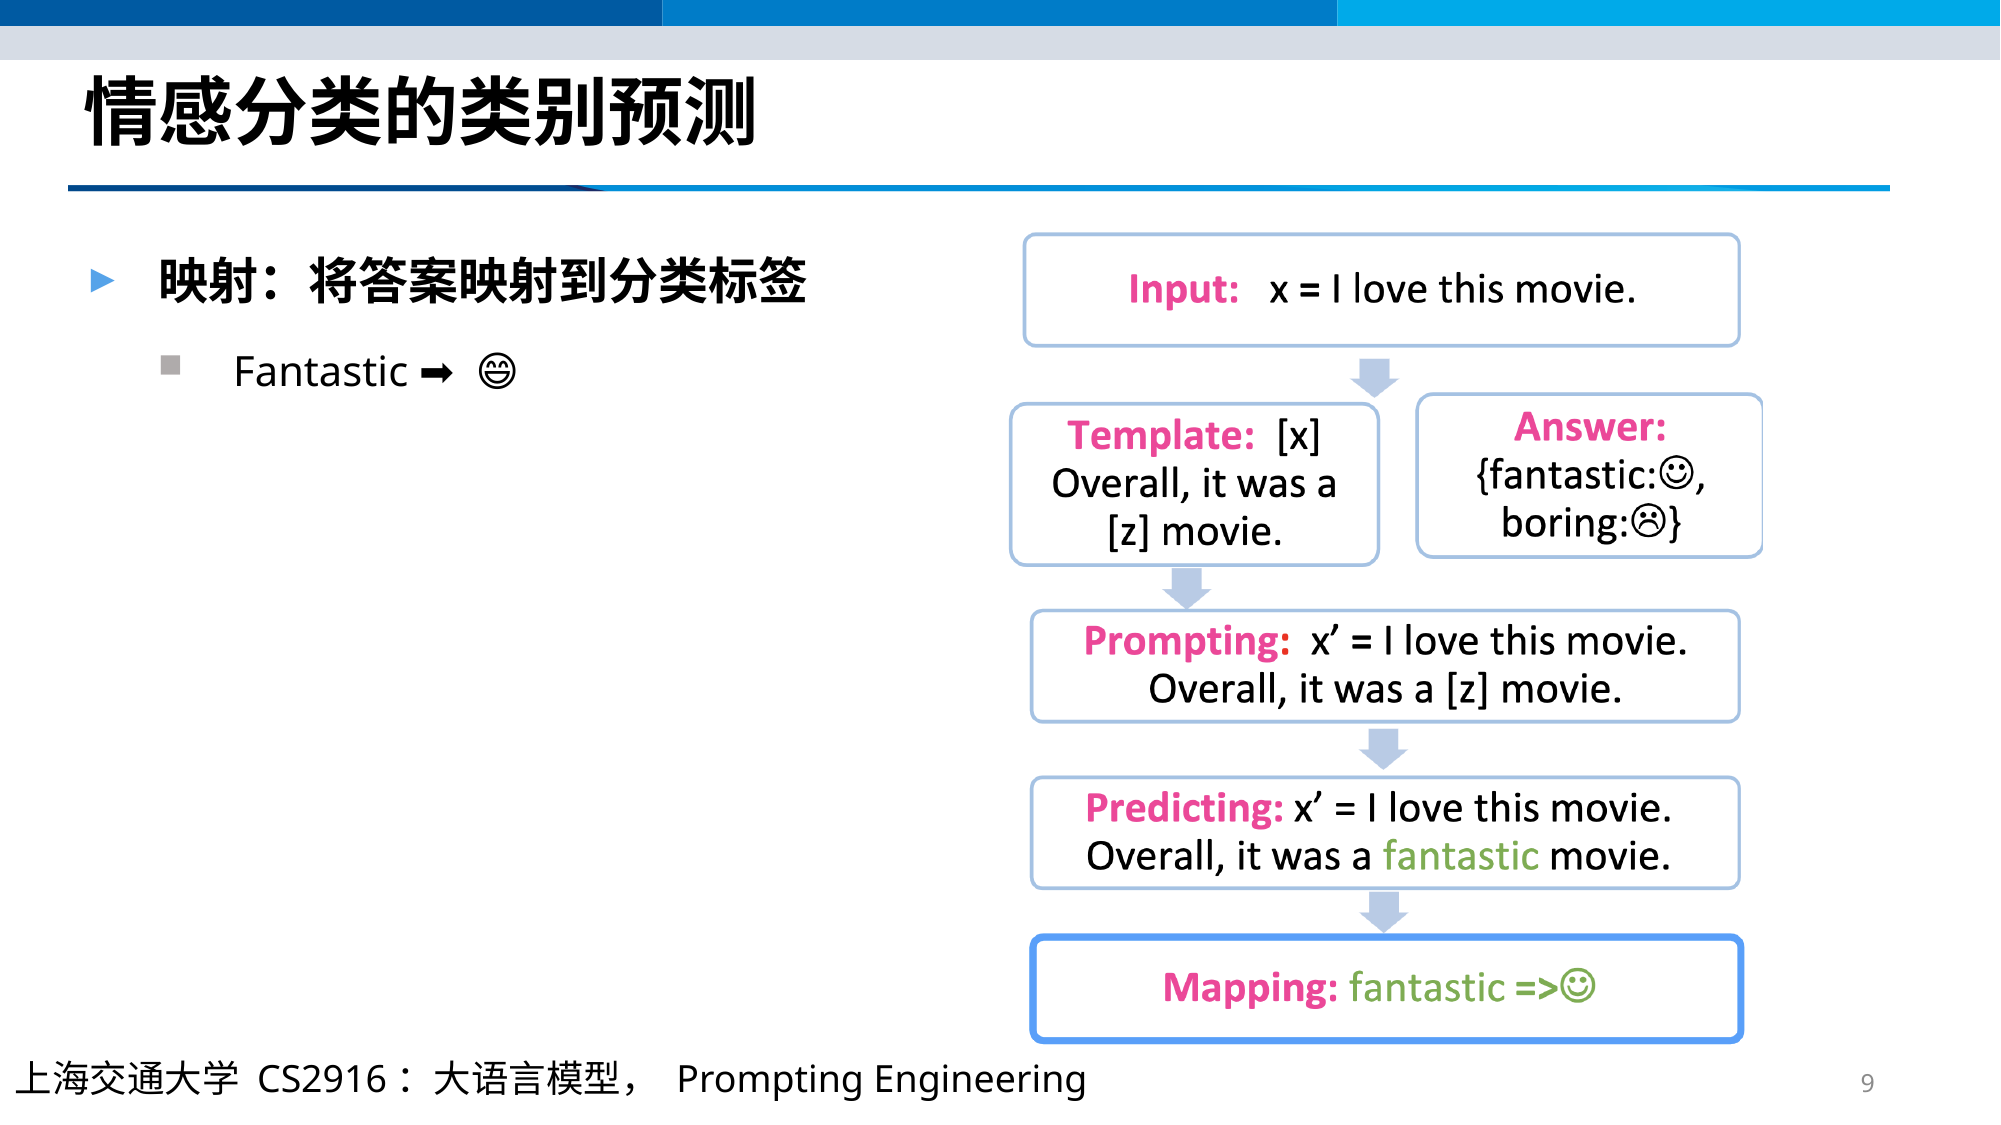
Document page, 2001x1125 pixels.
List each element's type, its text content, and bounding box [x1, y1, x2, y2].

text_box 上海交通大学 CS2916：大语言模型， Prompting Engineering [0, 1047, 1319, 1108]
picture [999, 229, 1763, 1058]
list 映射：将答案映射到分类标签 Fantastic ➡️ 😄 [68, 211, 1890, 1041]
slide_number 9 [1439, 1054, 1890, 1115]
picture [68, 174, 1890, 199]
title 情感分类的类别预测 [68, 67, 1890, 167]
